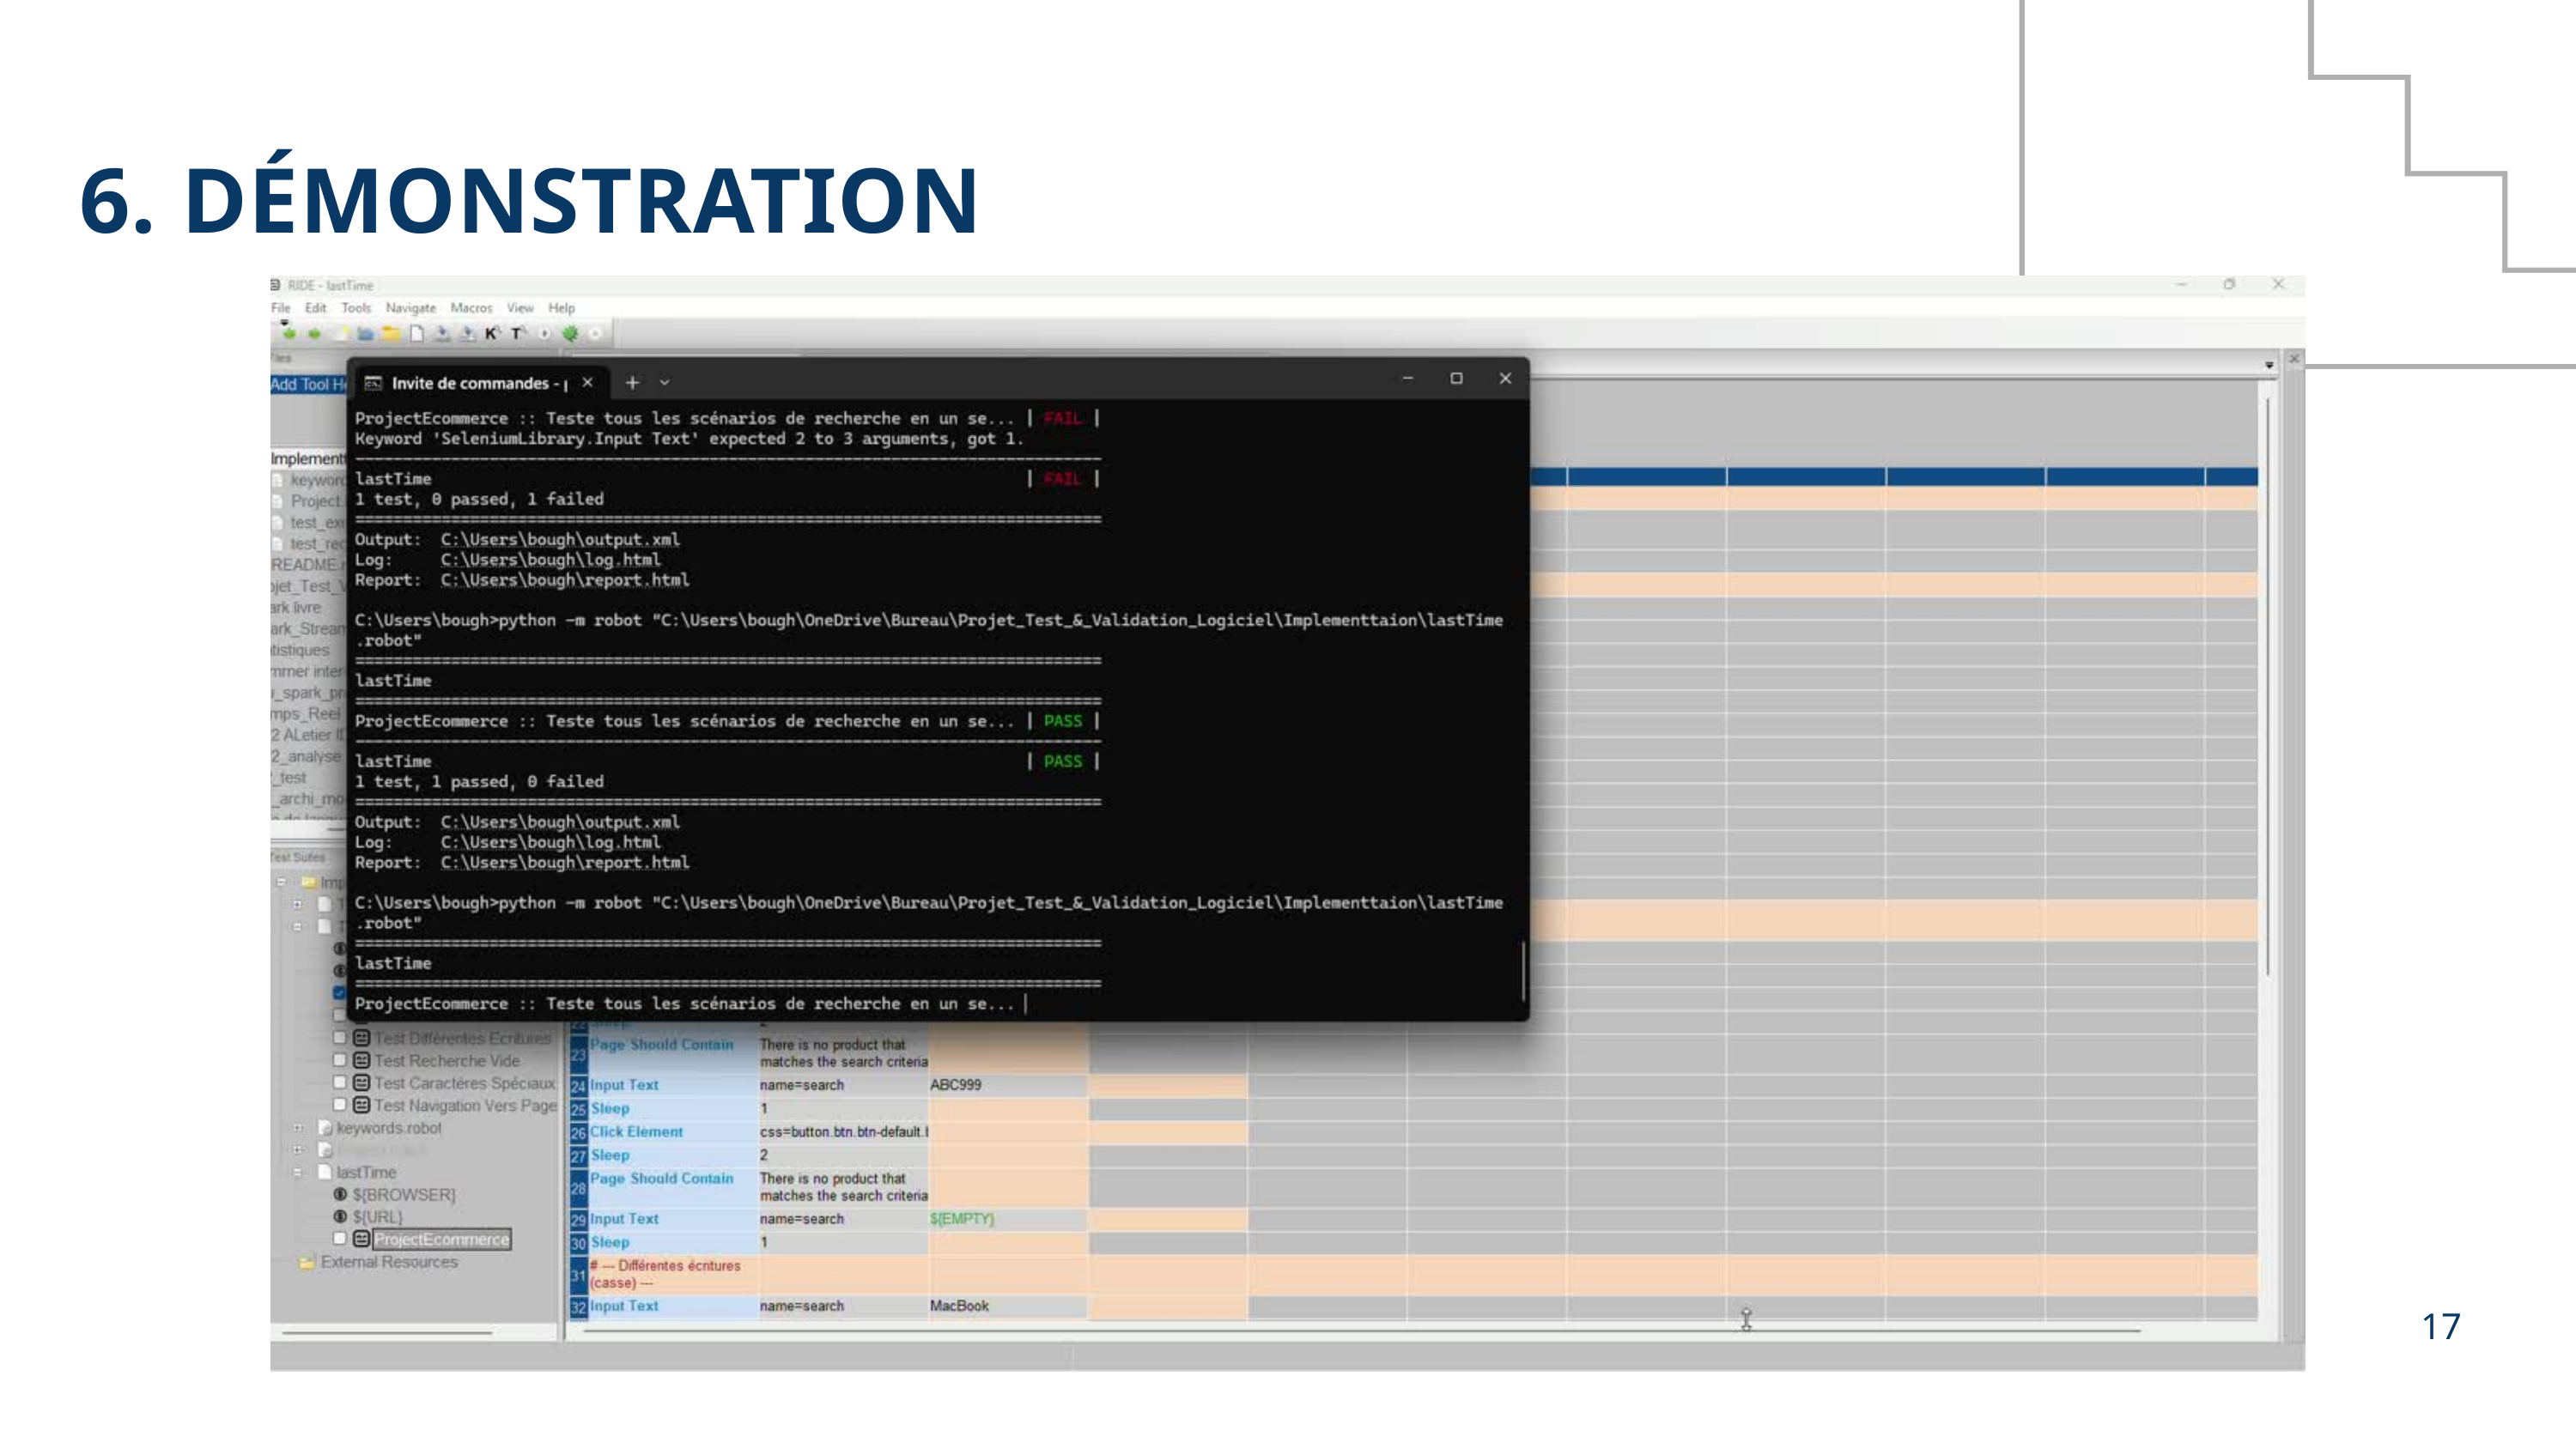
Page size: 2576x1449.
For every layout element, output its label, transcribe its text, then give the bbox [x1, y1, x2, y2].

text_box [270, 275, 2306, 1373]
text_box 6. DÉMONSTRATION [79, 143, 2576, 252]
text_box [2019, 0, 2576, 143]
text_box [2019, 252, 2576, 369]
text_box 17 [2421, 1296, 2463, 1348]
